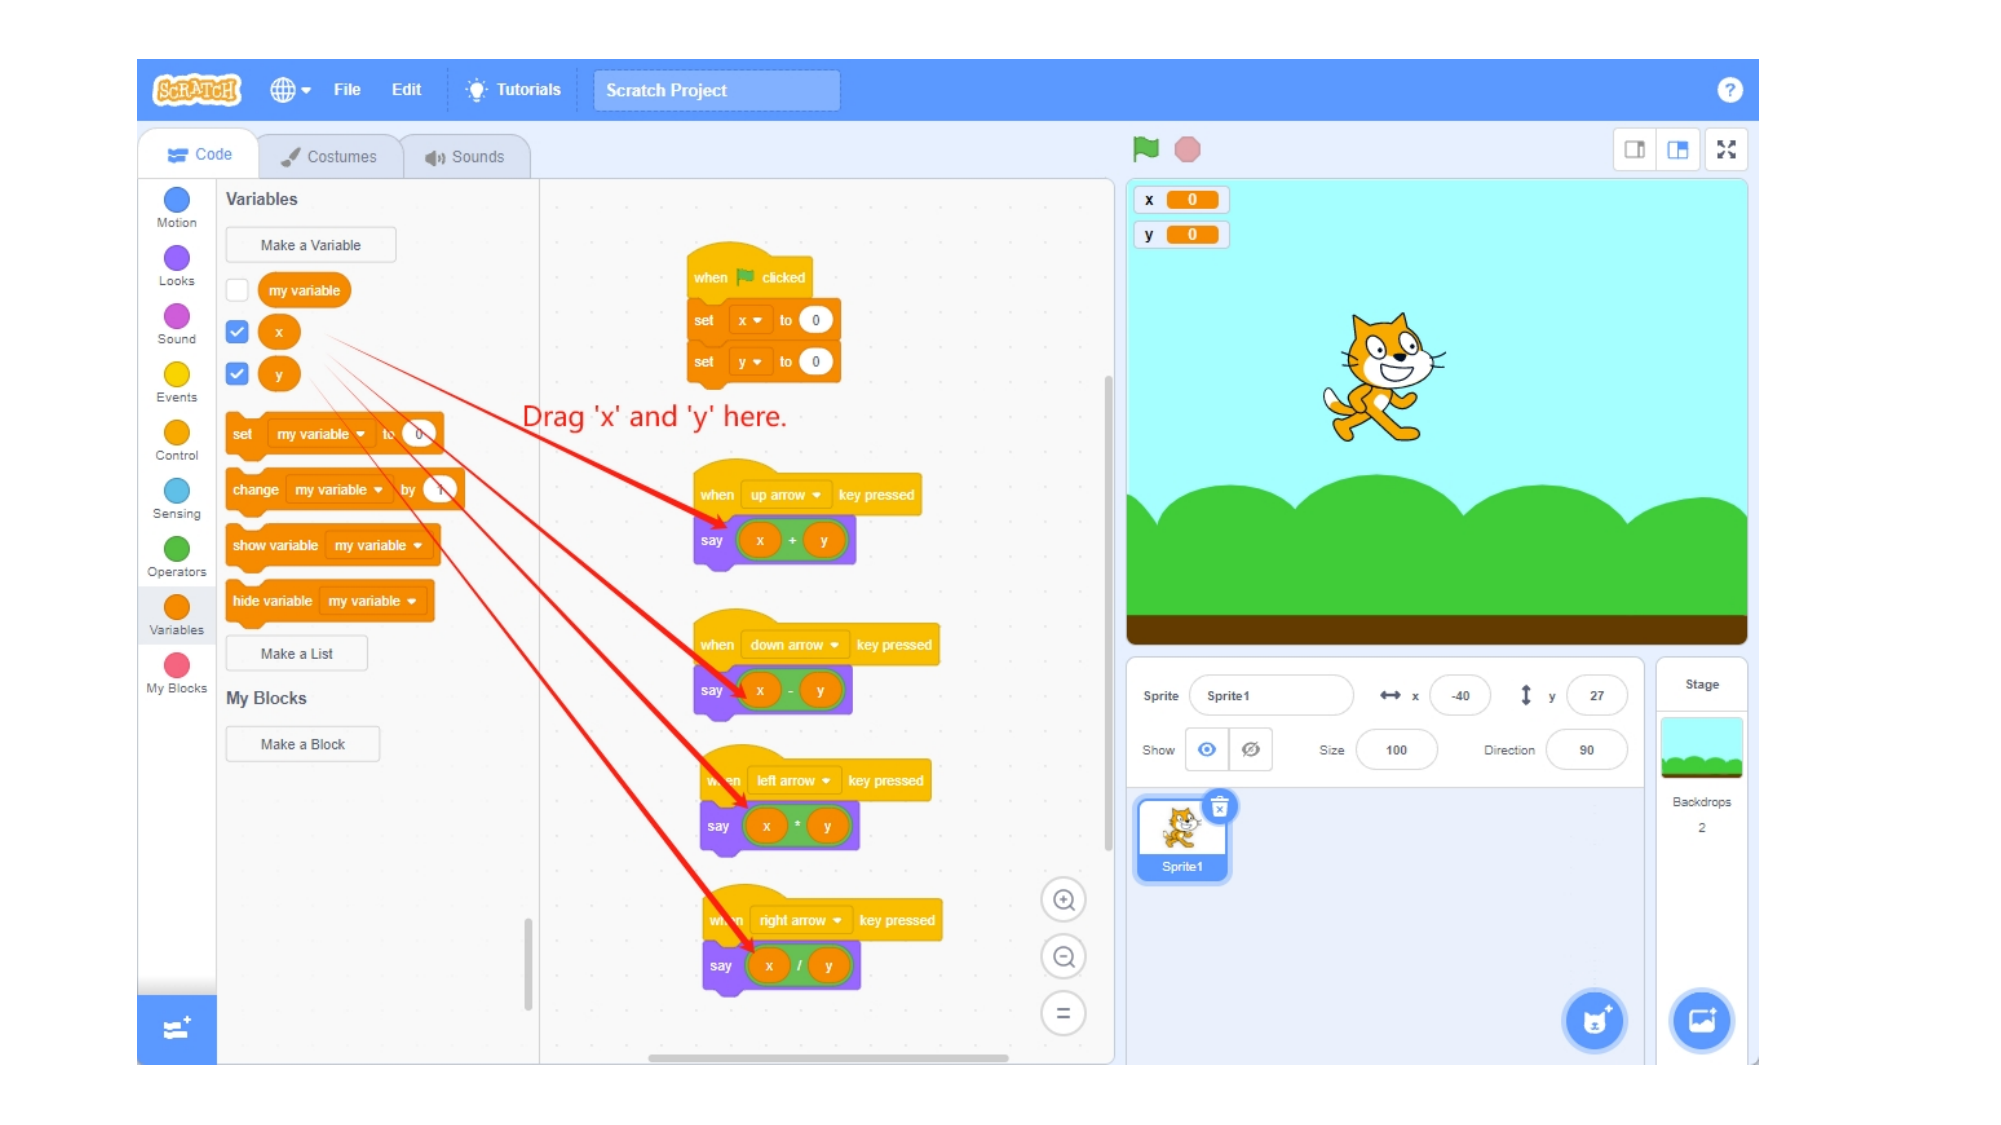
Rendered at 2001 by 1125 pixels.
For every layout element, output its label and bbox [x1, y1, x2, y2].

list [136, 59, 1760, 1066]
